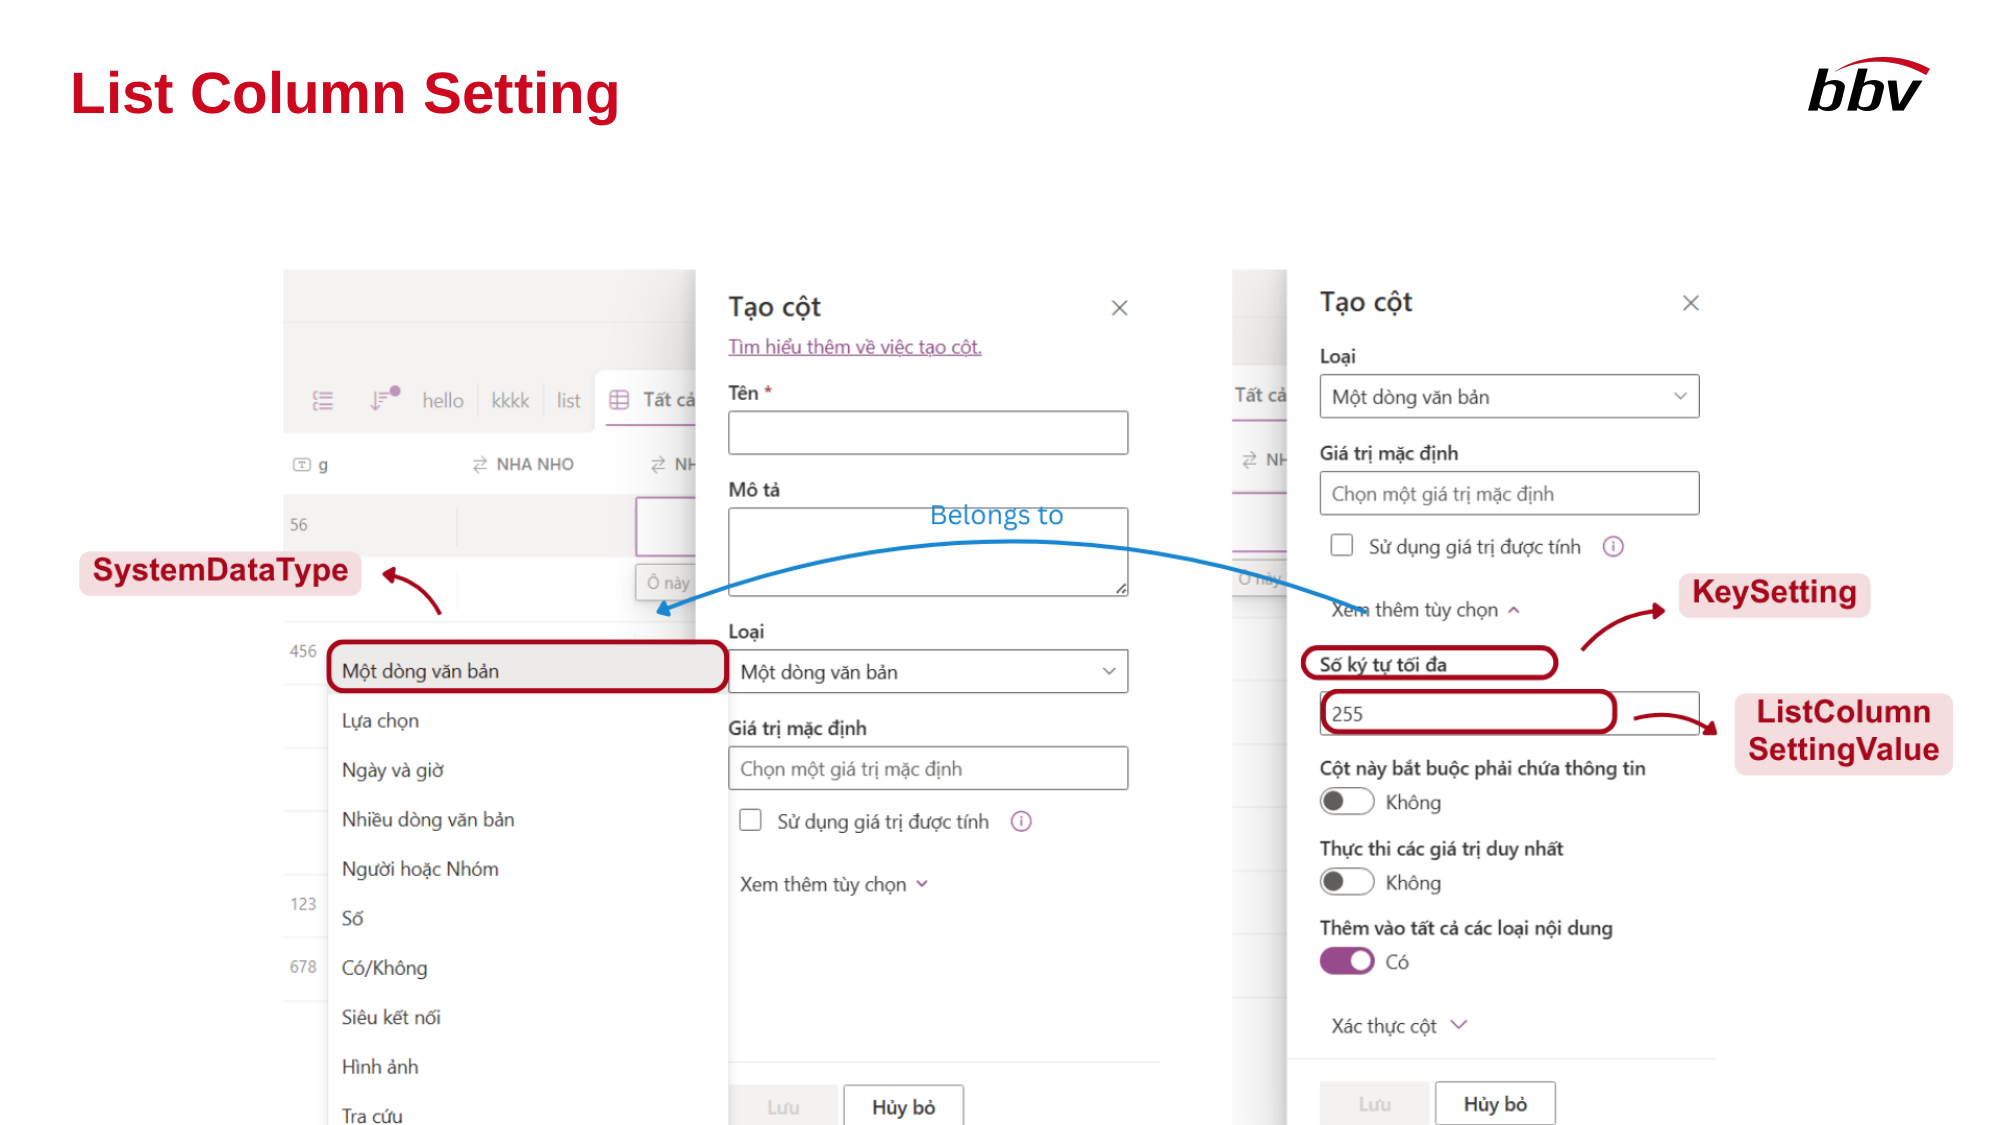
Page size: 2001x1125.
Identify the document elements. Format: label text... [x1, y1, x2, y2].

picture [1808, 57, 1930, 111]
picture [0, 179, 2000, 1125]
title List Column Setting [70, 0, 1666, 179]
